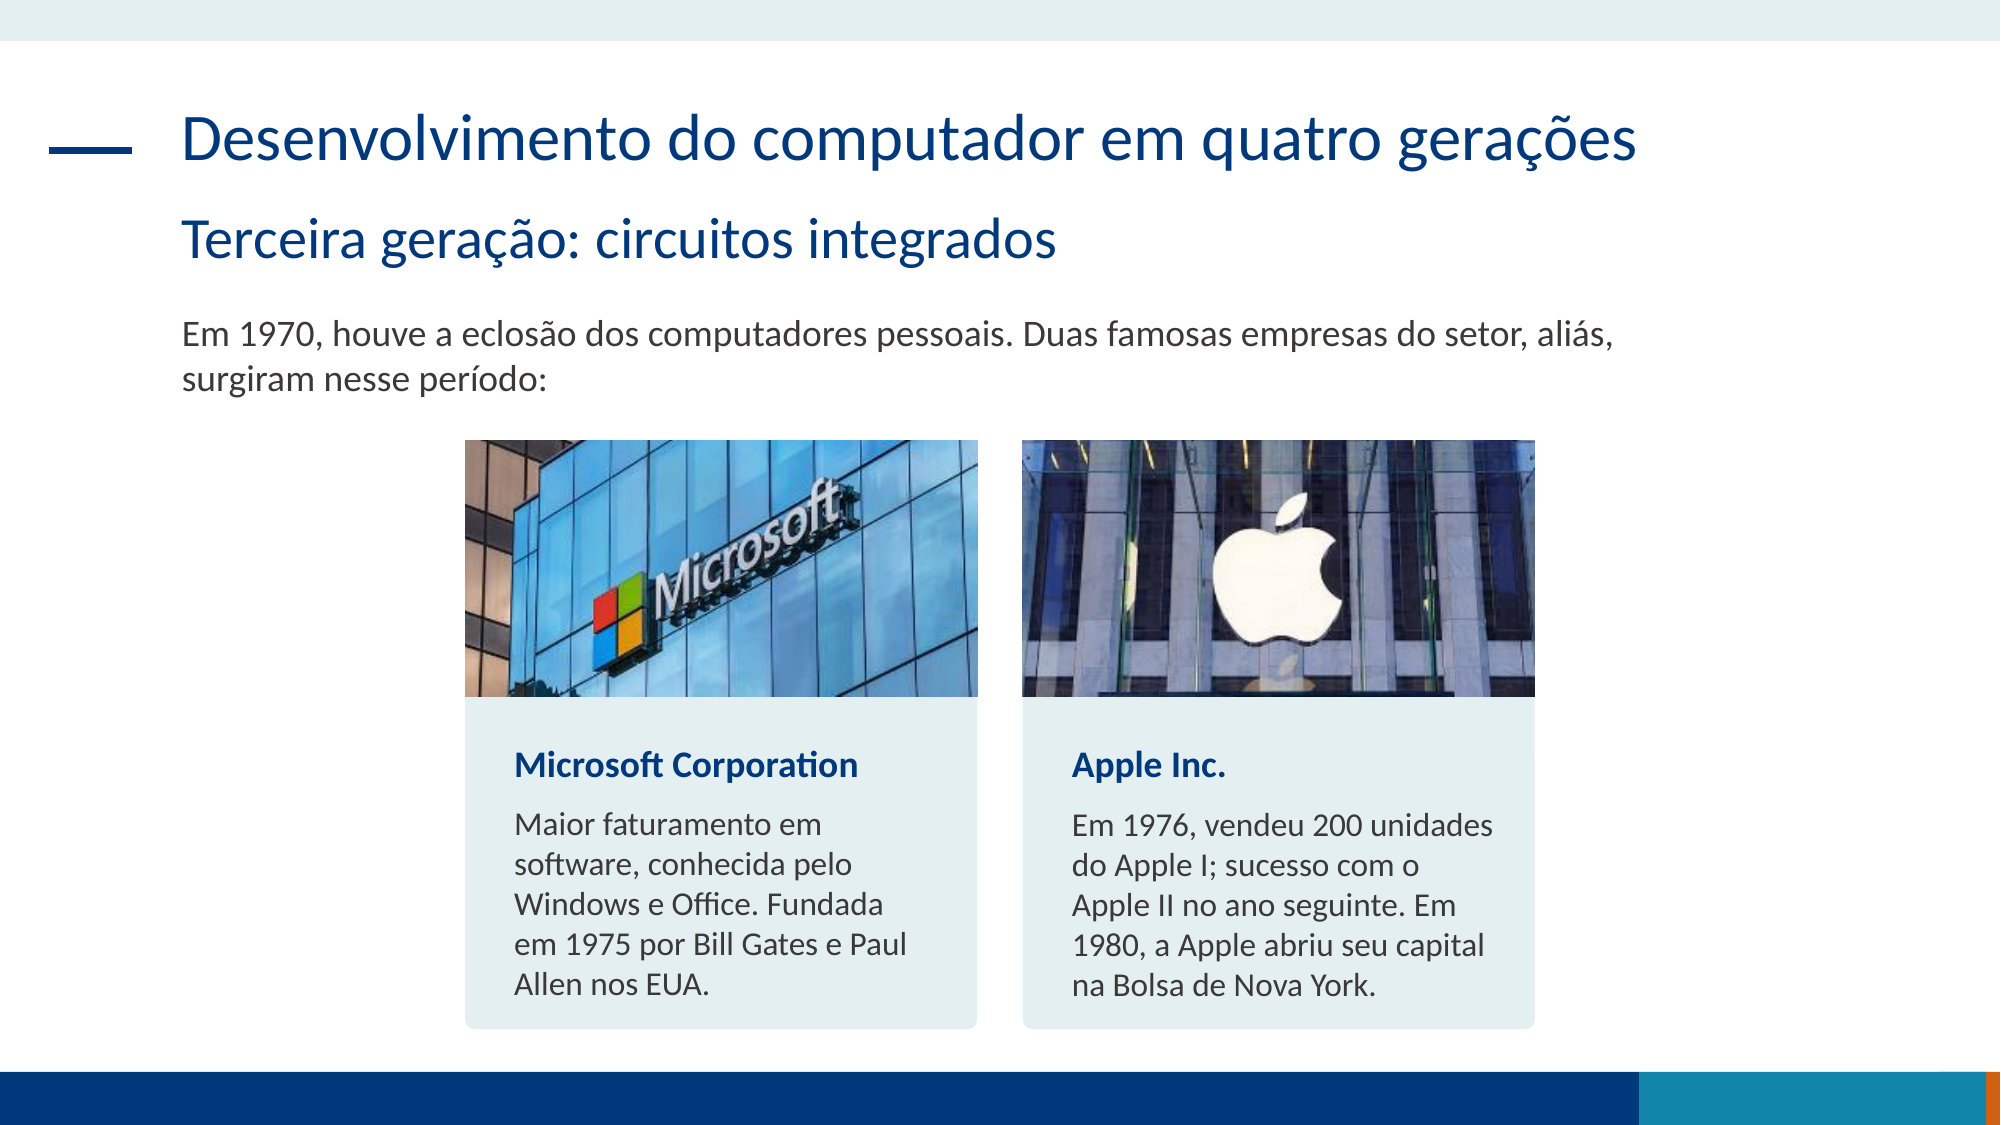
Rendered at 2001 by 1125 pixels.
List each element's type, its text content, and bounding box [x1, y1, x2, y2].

list Terceira geração: circuitos integrados [167, 201, 1833, 342]
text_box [465, 440, 1535, 1030]
text_box Em 1970, houve a eclosão dos computadores pessoais. Duas famosas empresas do setor, aliás, surgiram nesse período: [167, 301, 1742, 407]
list Desenvolvimento do computador em quatro gerações [167, 95, 1833, 201]
